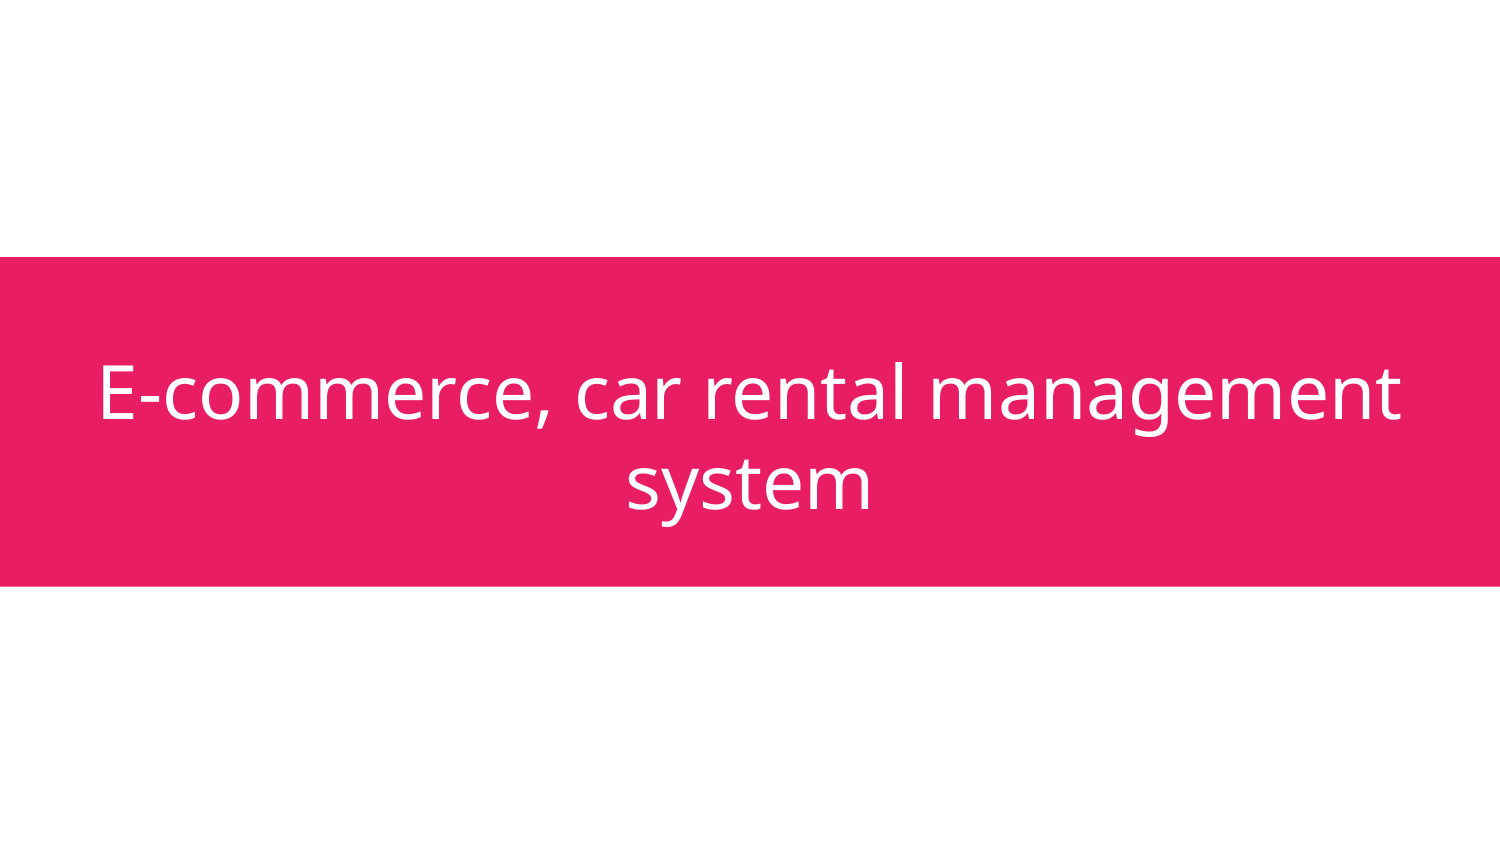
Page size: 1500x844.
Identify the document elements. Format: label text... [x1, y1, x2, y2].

title E-commerce, car rental management system [70, 309, 1430, 559]
